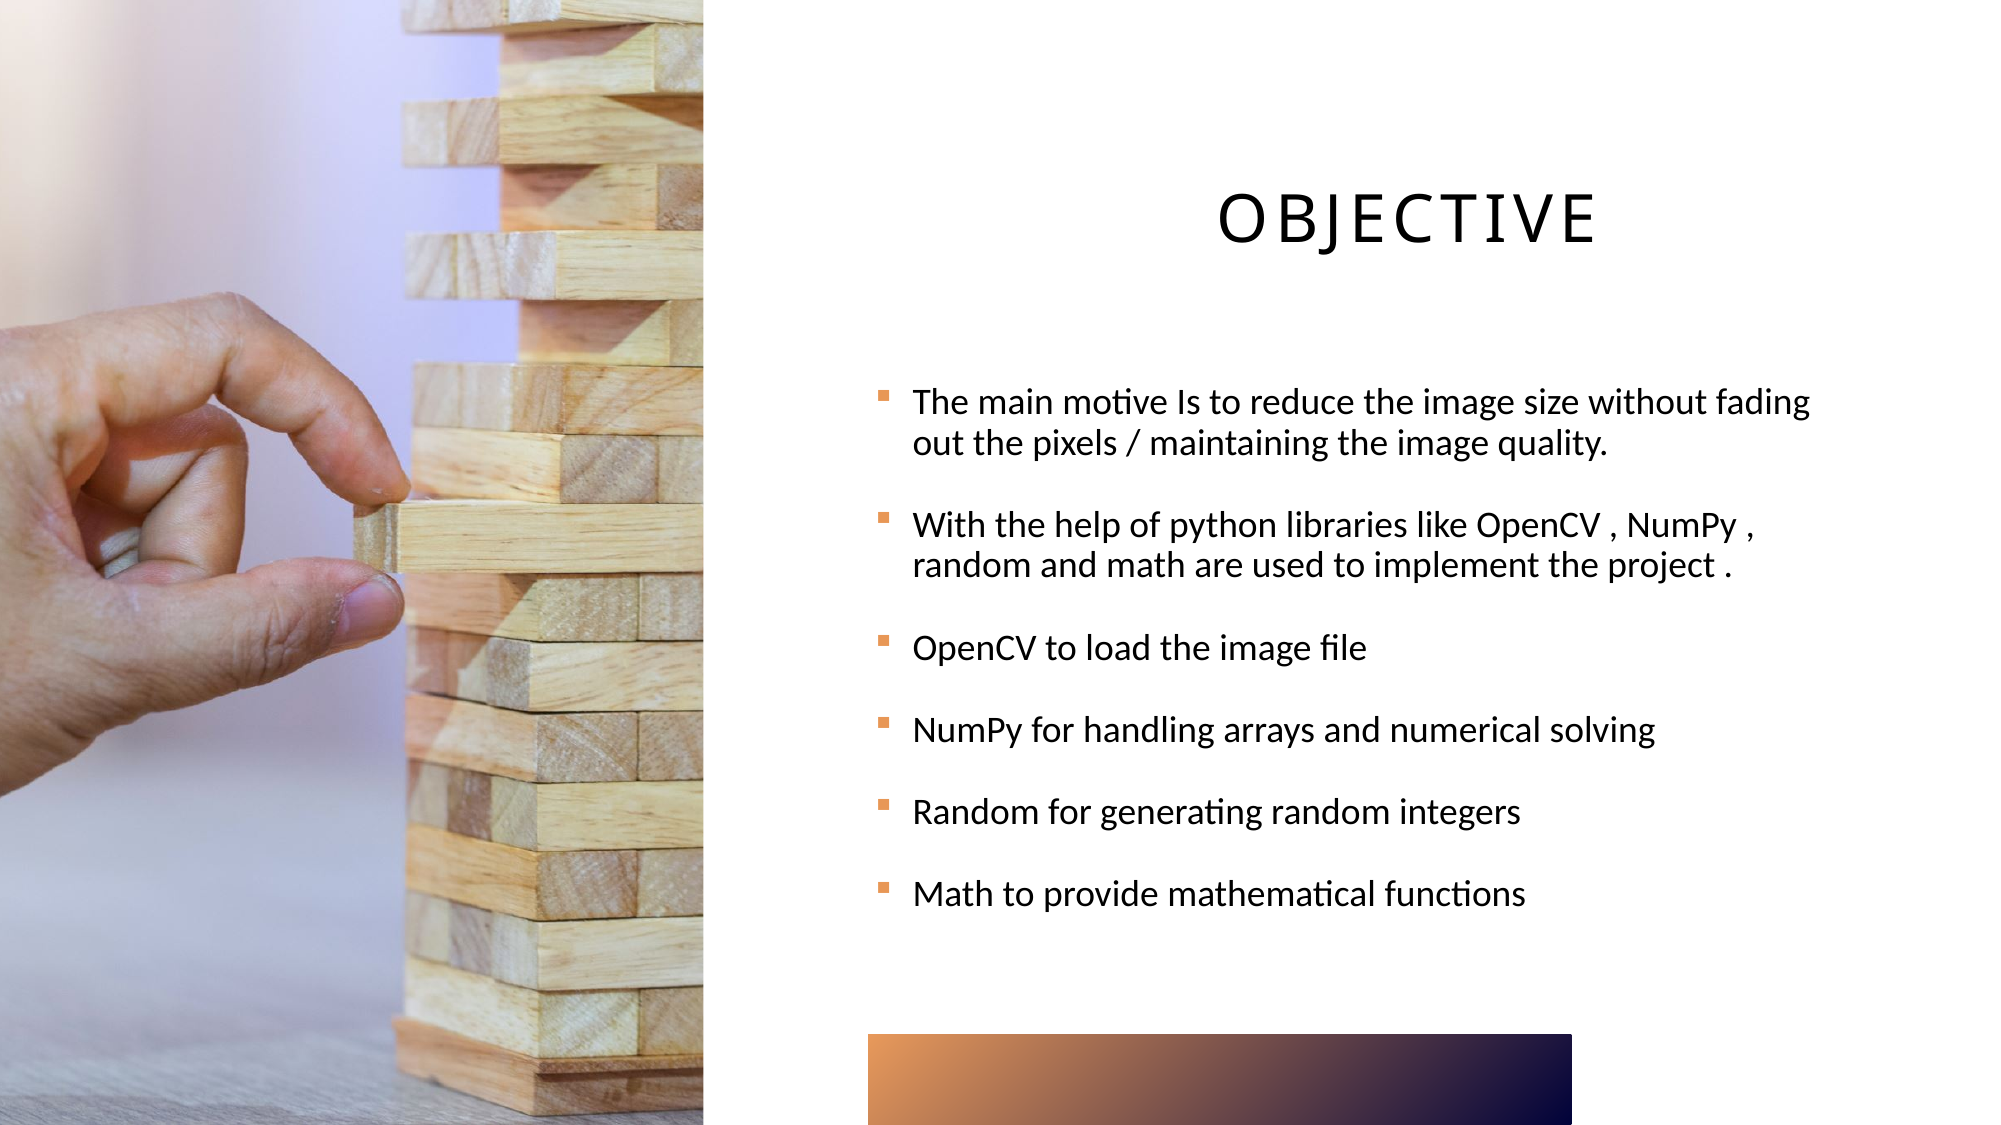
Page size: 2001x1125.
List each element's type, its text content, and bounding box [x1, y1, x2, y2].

list The main motive Is to reduce the image size without fading out the pixels / maintaining the image quality. With the help of python libraries like OpenCV , NumPy , random and math are used to implement the project . OpenCV to load the image file NumPy for handling arrays and numerical solving Random for generating random integers Math to provide mathematical functions [859, 375, 1884, 945]
picture [0, 0, 704, 1125]
title Objective [859, 76, 1954, 357]
